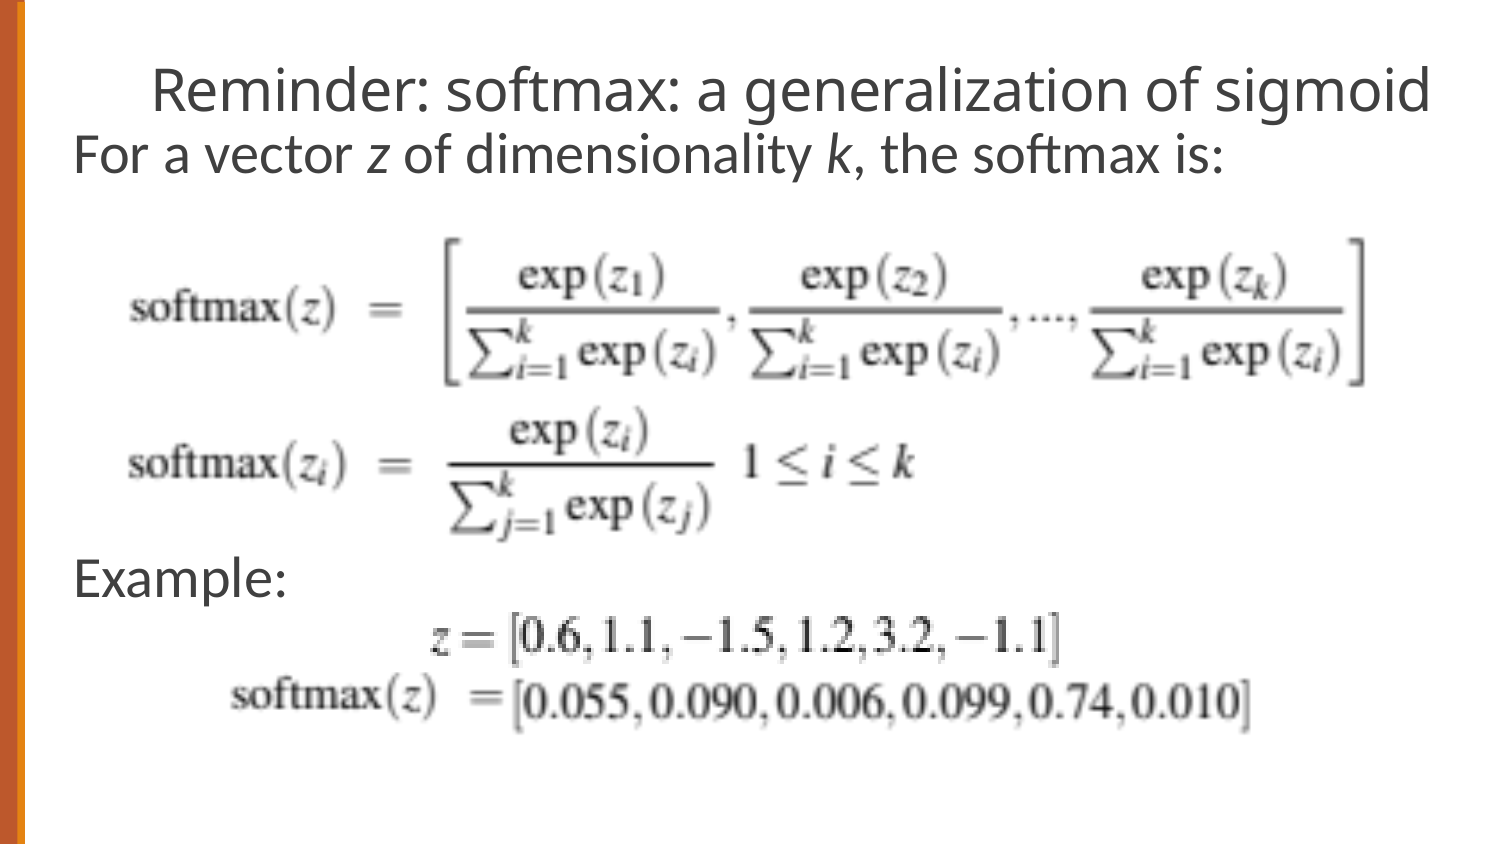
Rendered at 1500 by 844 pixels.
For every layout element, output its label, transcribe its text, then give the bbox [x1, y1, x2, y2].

picture [115, 221, 1370, 544]
picture [224, 596, 1270, 737]
title Reminder: softmax: a generalization of sigmoid [135, 19, 1500, 132]
list For a vector z of dimensionality k, the softmax is: Example: [73, 115, 1472, 825]
